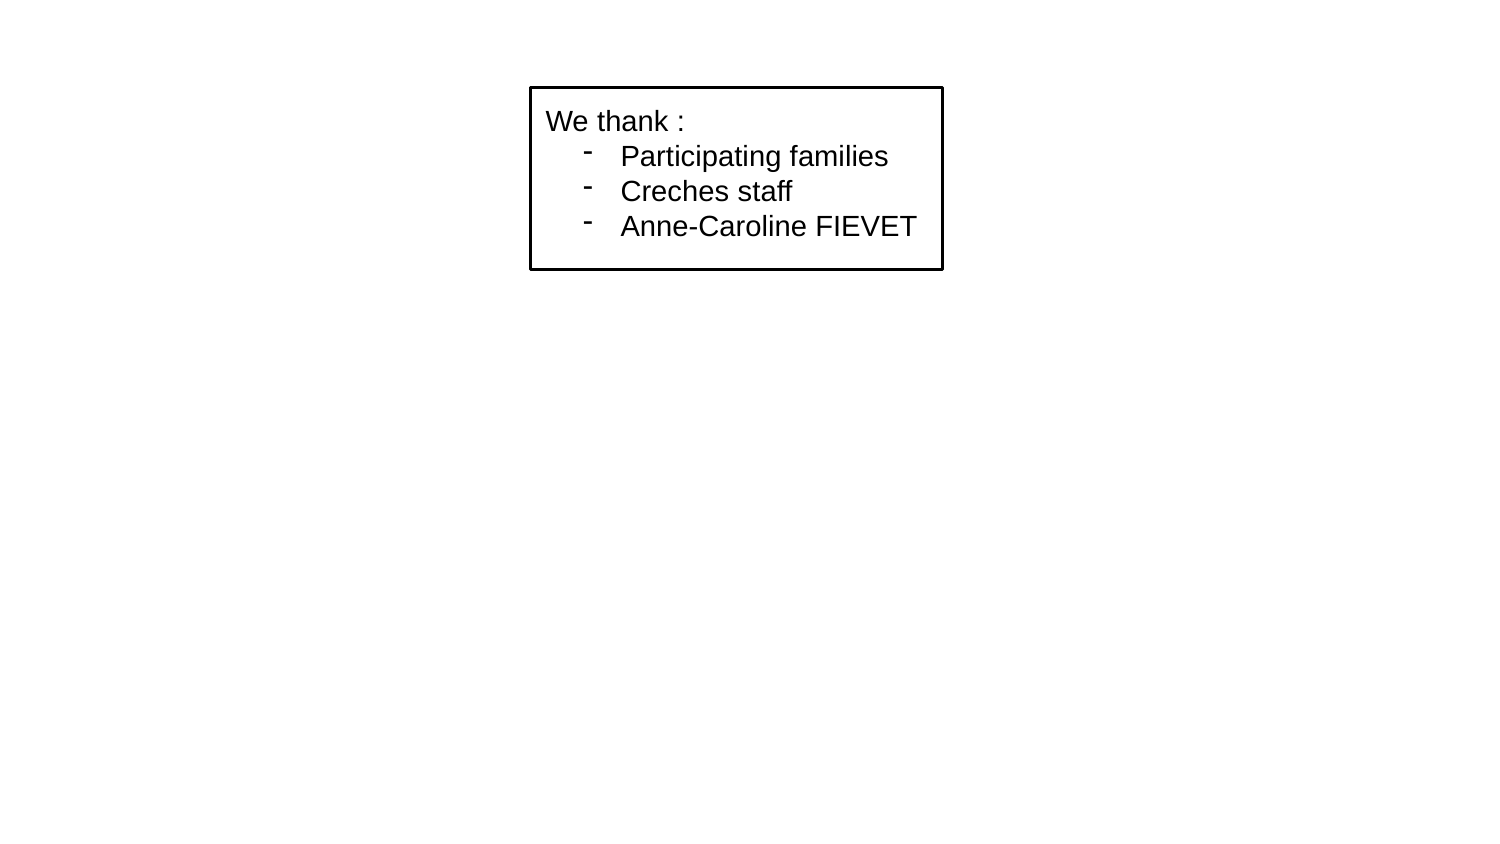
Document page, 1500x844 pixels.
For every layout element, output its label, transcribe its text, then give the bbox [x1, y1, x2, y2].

text_box We thank : Participating families Creches staff Anne-Caroline FIEVET [530, 87, 943, 270]
